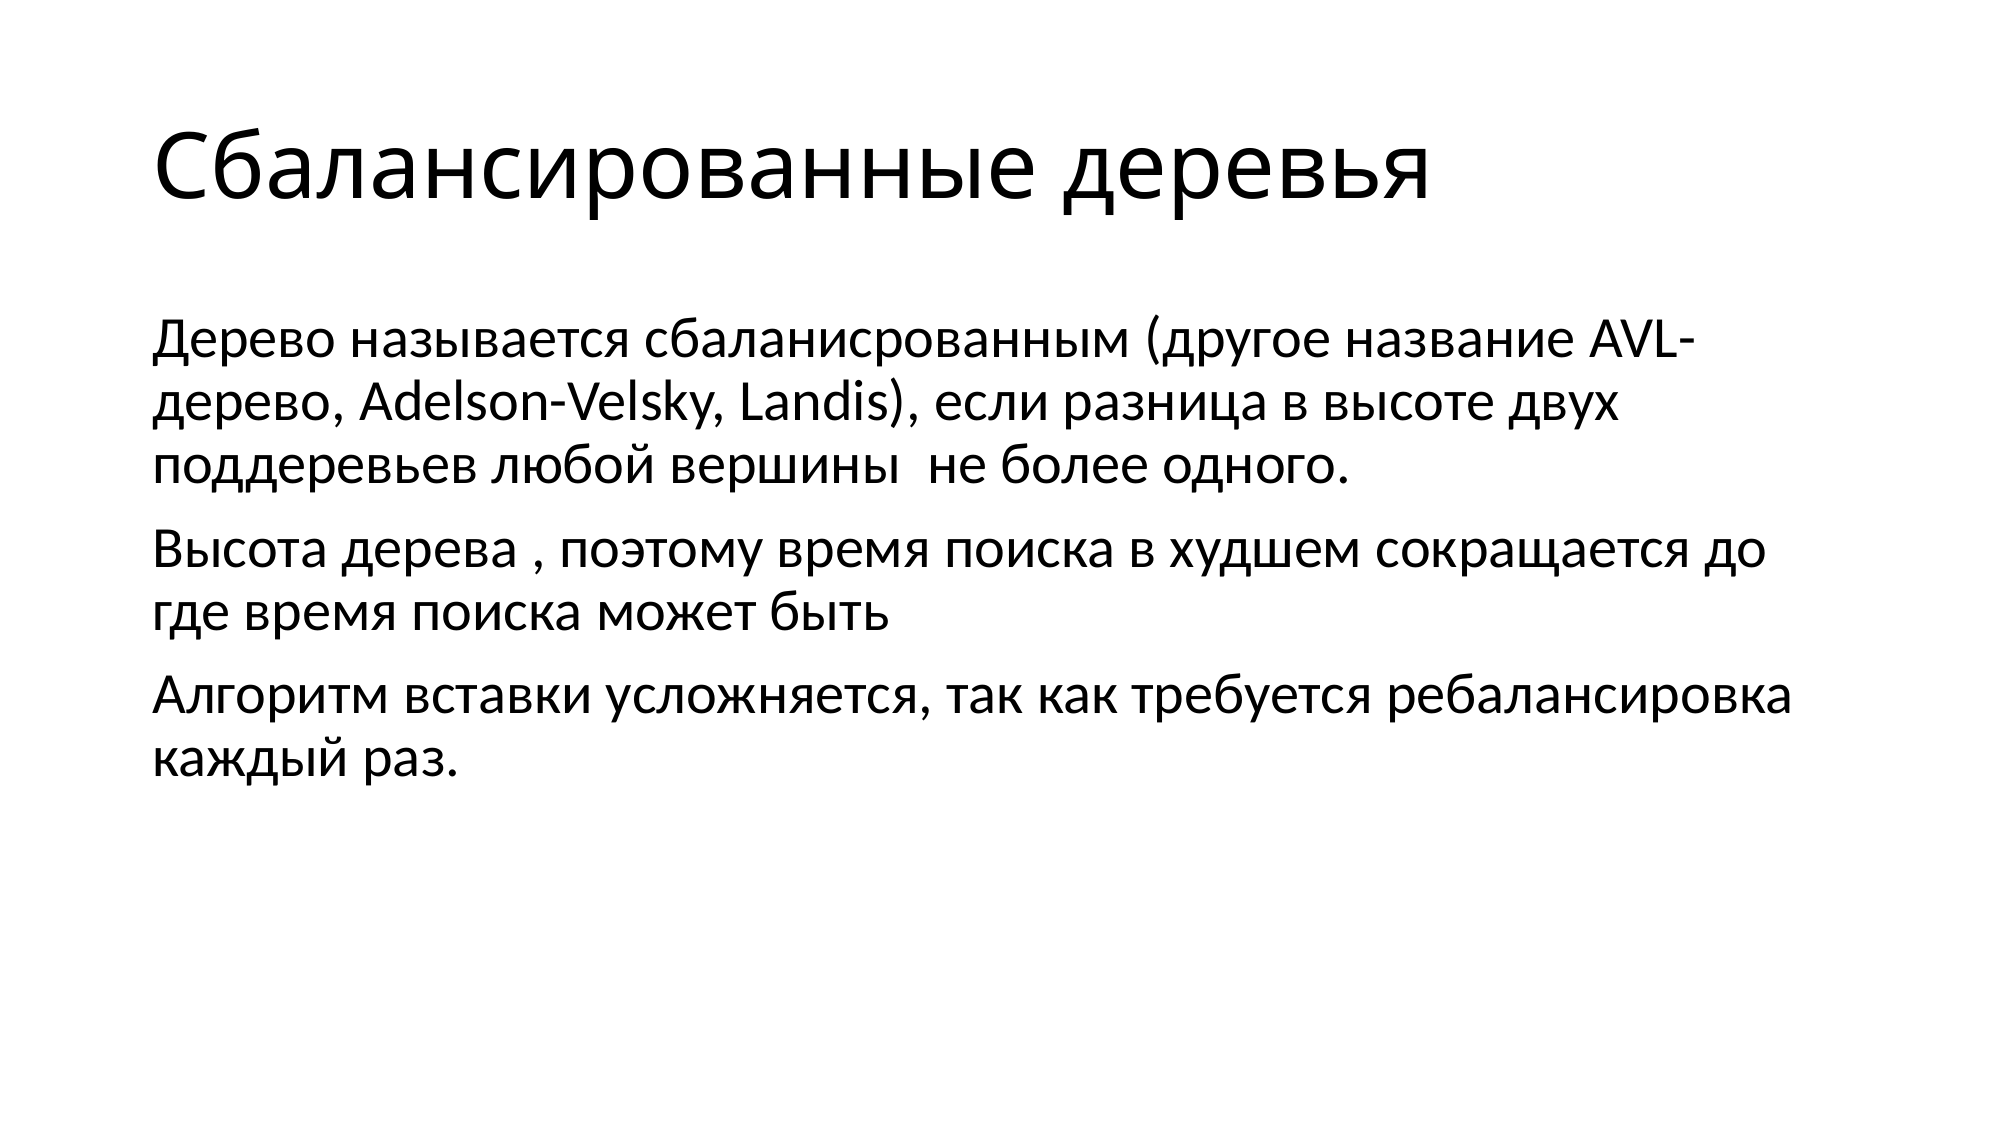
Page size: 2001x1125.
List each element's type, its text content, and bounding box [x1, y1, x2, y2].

title Сбалансированные деревья [137, 59, 1863, 278]
